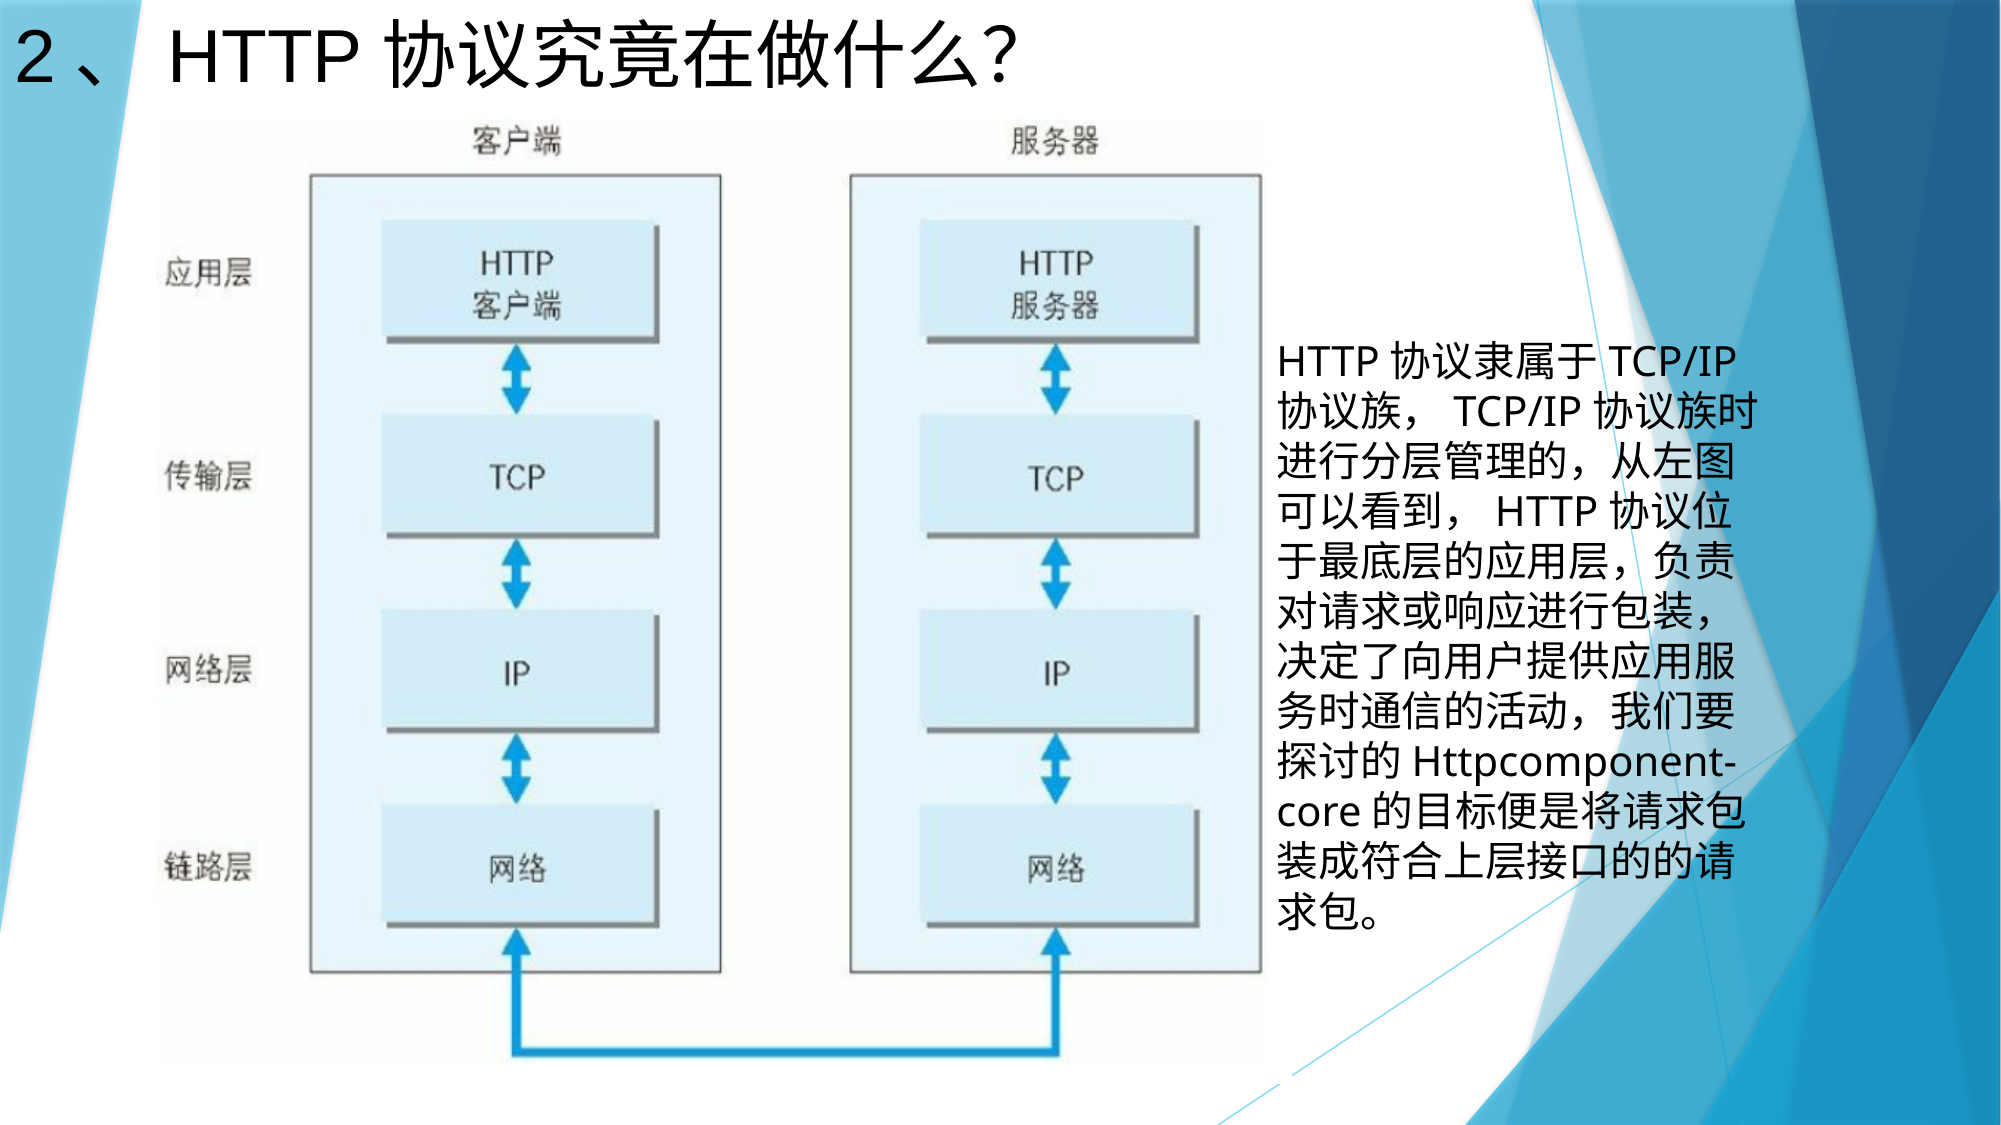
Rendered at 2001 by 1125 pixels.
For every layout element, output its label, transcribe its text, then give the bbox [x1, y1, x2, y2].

text_box HTTP协议隶属于TCP/IP协议族，TCP/IP协议族时进行分层管理的，从左图可以看到，HTTP协议位于最底层的应用层，负责对请求或响应进行包装，决定了向用户提供应用服务时通信的活动，我们要探讨的Httpcomponent-core的目标便是将请求包装成符合上层接口的的请求包。 [1297, 327, 1783, 943]
text_box 2、HTTP协议究竟在做什么？ [0, 0, 2000, 105]
picture [148, 105, 1293, 1084]
